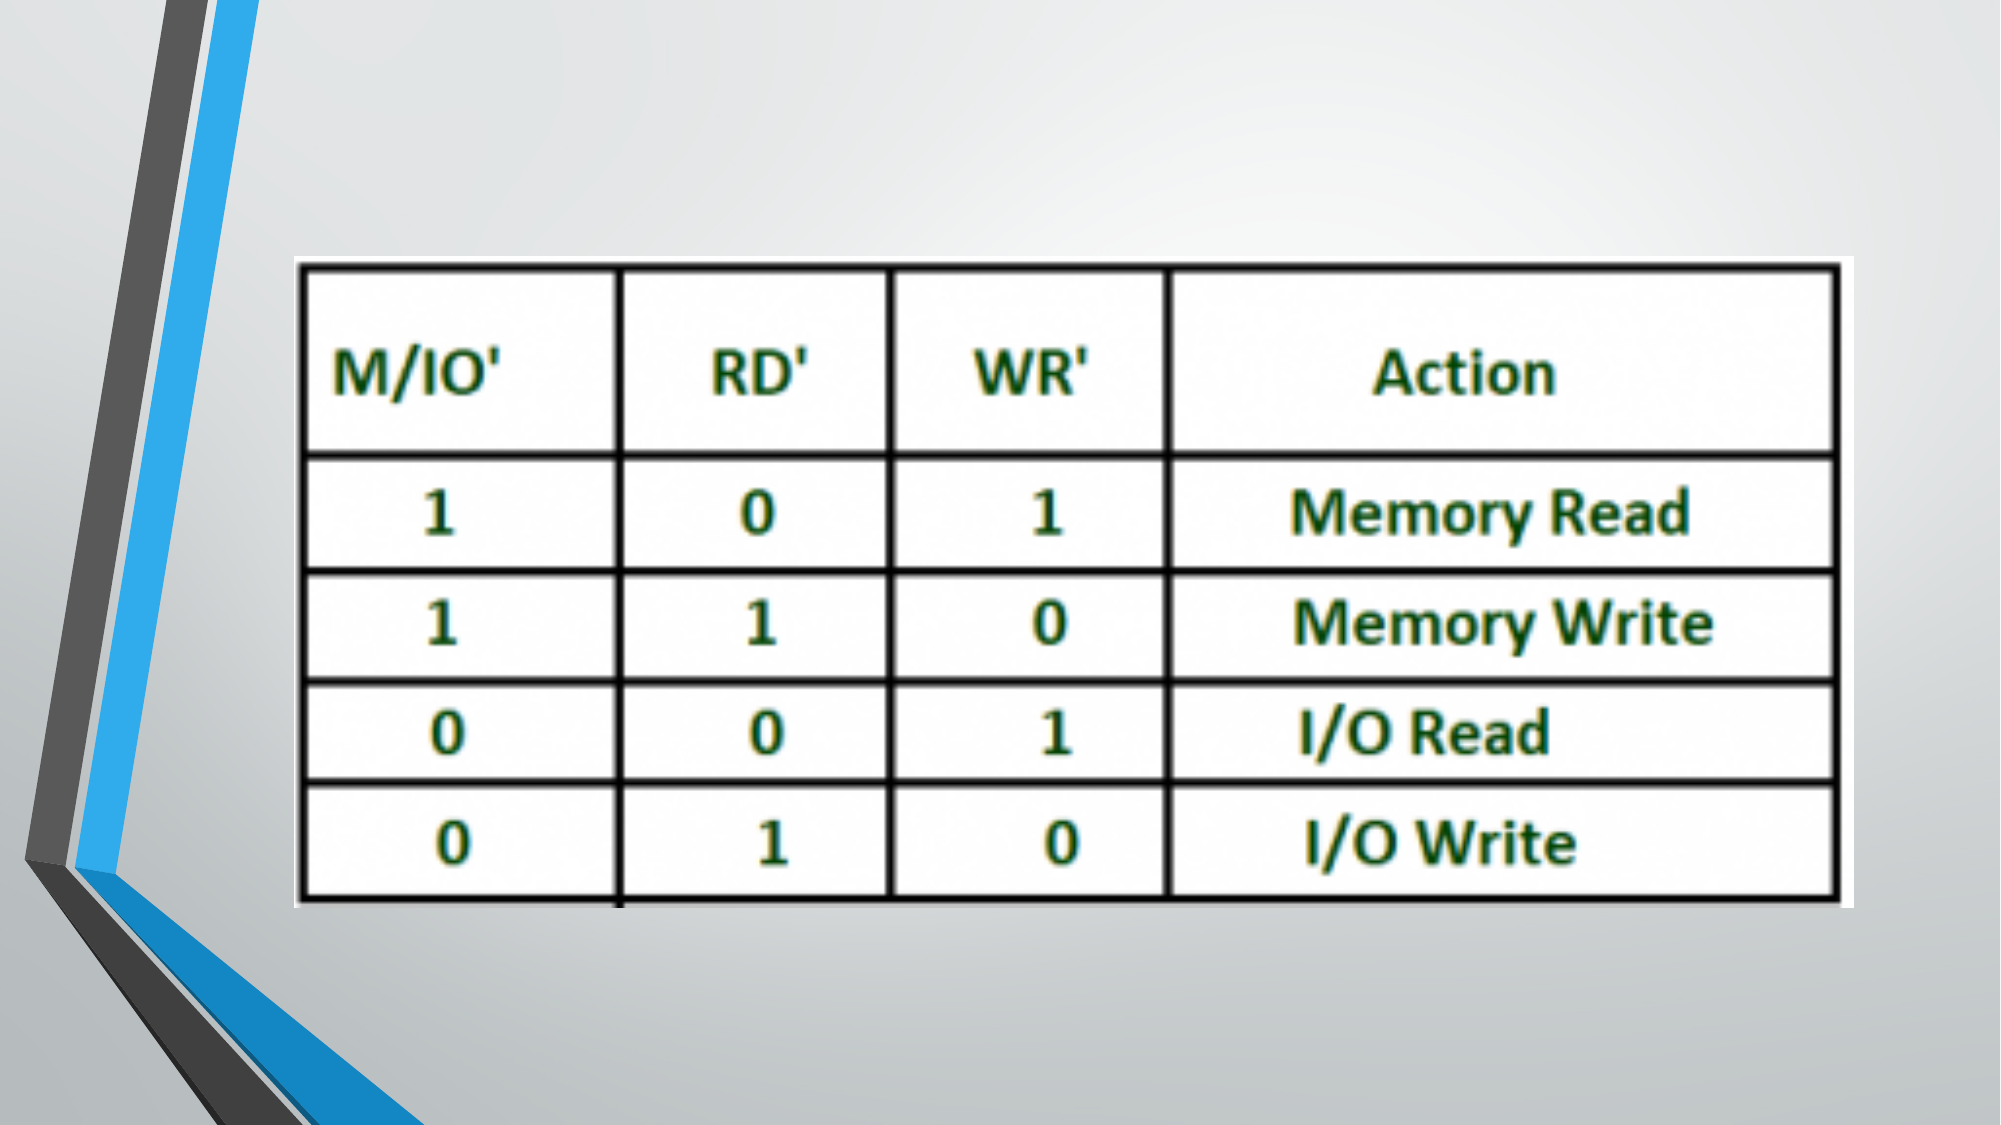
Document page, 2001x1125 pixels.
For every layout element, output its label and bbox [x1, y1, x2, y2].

picture [294, 256, 1855, 908]
